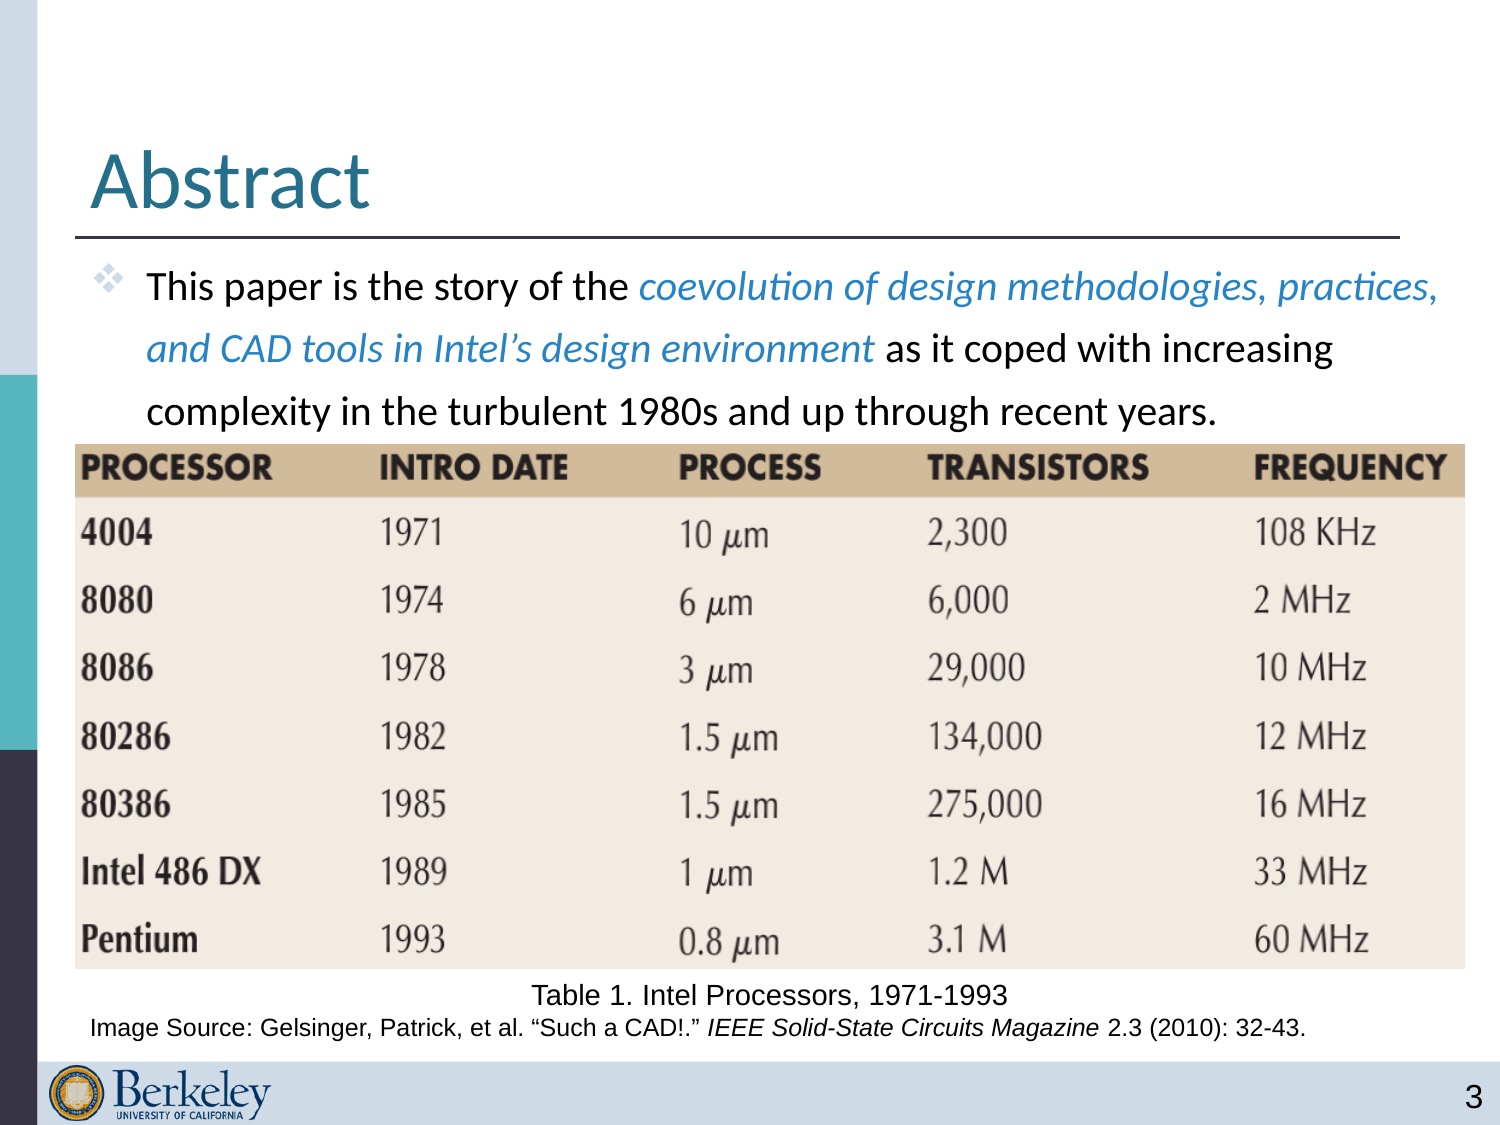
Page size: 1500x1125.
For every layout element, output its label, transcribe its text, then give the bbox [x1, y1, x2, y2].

picture [49, 1065, 274, 1121]
title Abstract [75, 45, 1425, 233]
text_box Table 1. Intel Processors, 1971-1993 Image Source: Gelsinger, Patrick, et al. “Such a CAD!.” IEEE Solid-State Circuits Magazine 2.3 (2010): 32-43. [75, 976, 1465, 1049]
picture [74, 444, 1466, 970]
list This paper is the story of the coevolution of design methodologies, practices, and CAD tools in Intel’s design environment as it coped with increasing complexity in the turbulent 1980s and up through recent years. [75, 238, 1500, 1030]
slide_number 3 [1343, 1067, 1499, 1116]
